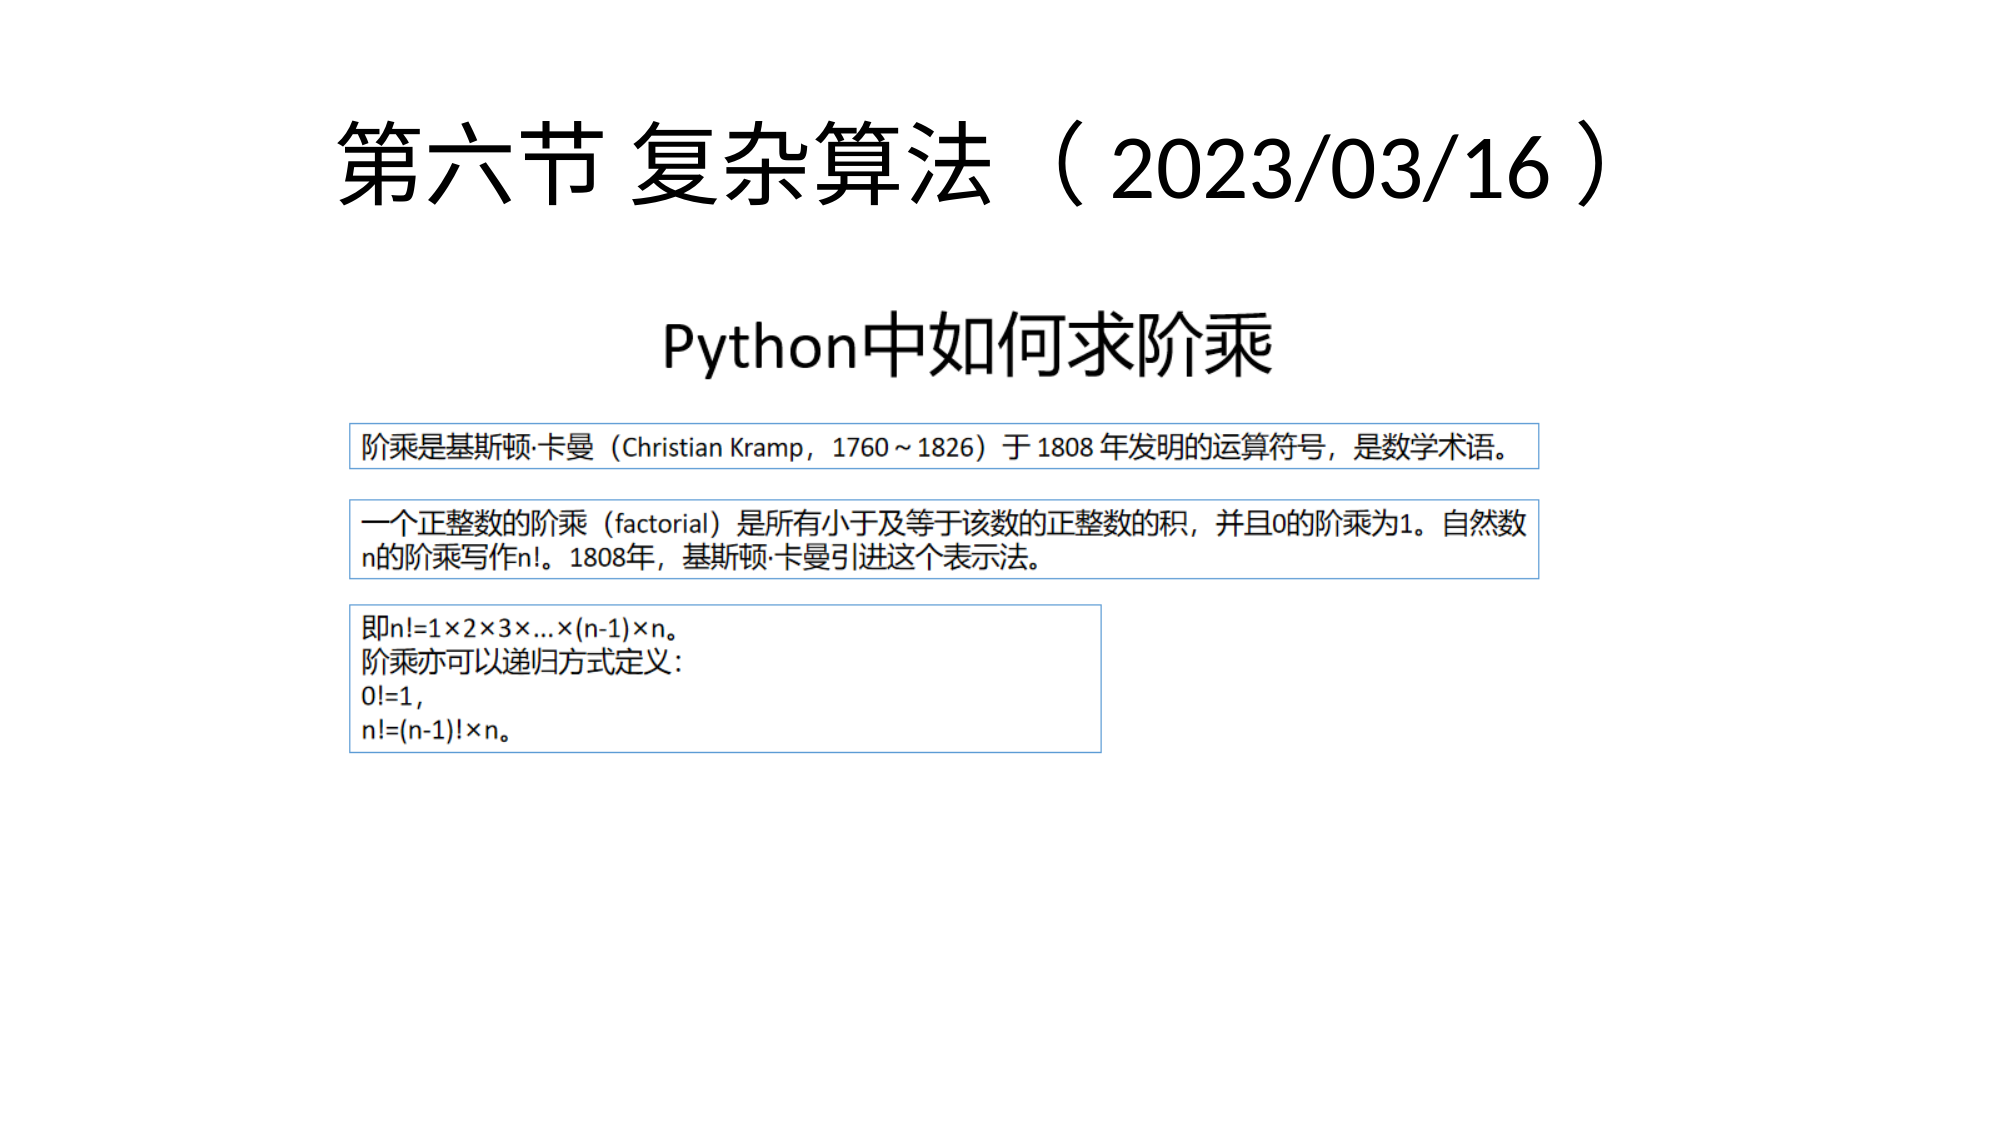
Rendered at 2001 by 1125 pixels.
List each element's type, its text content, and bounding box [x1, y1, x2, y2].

picture [343, 288, 1577, 777]
title 第六节 复杂算法（2023/03/16） [137, 59, 1863, 278]
